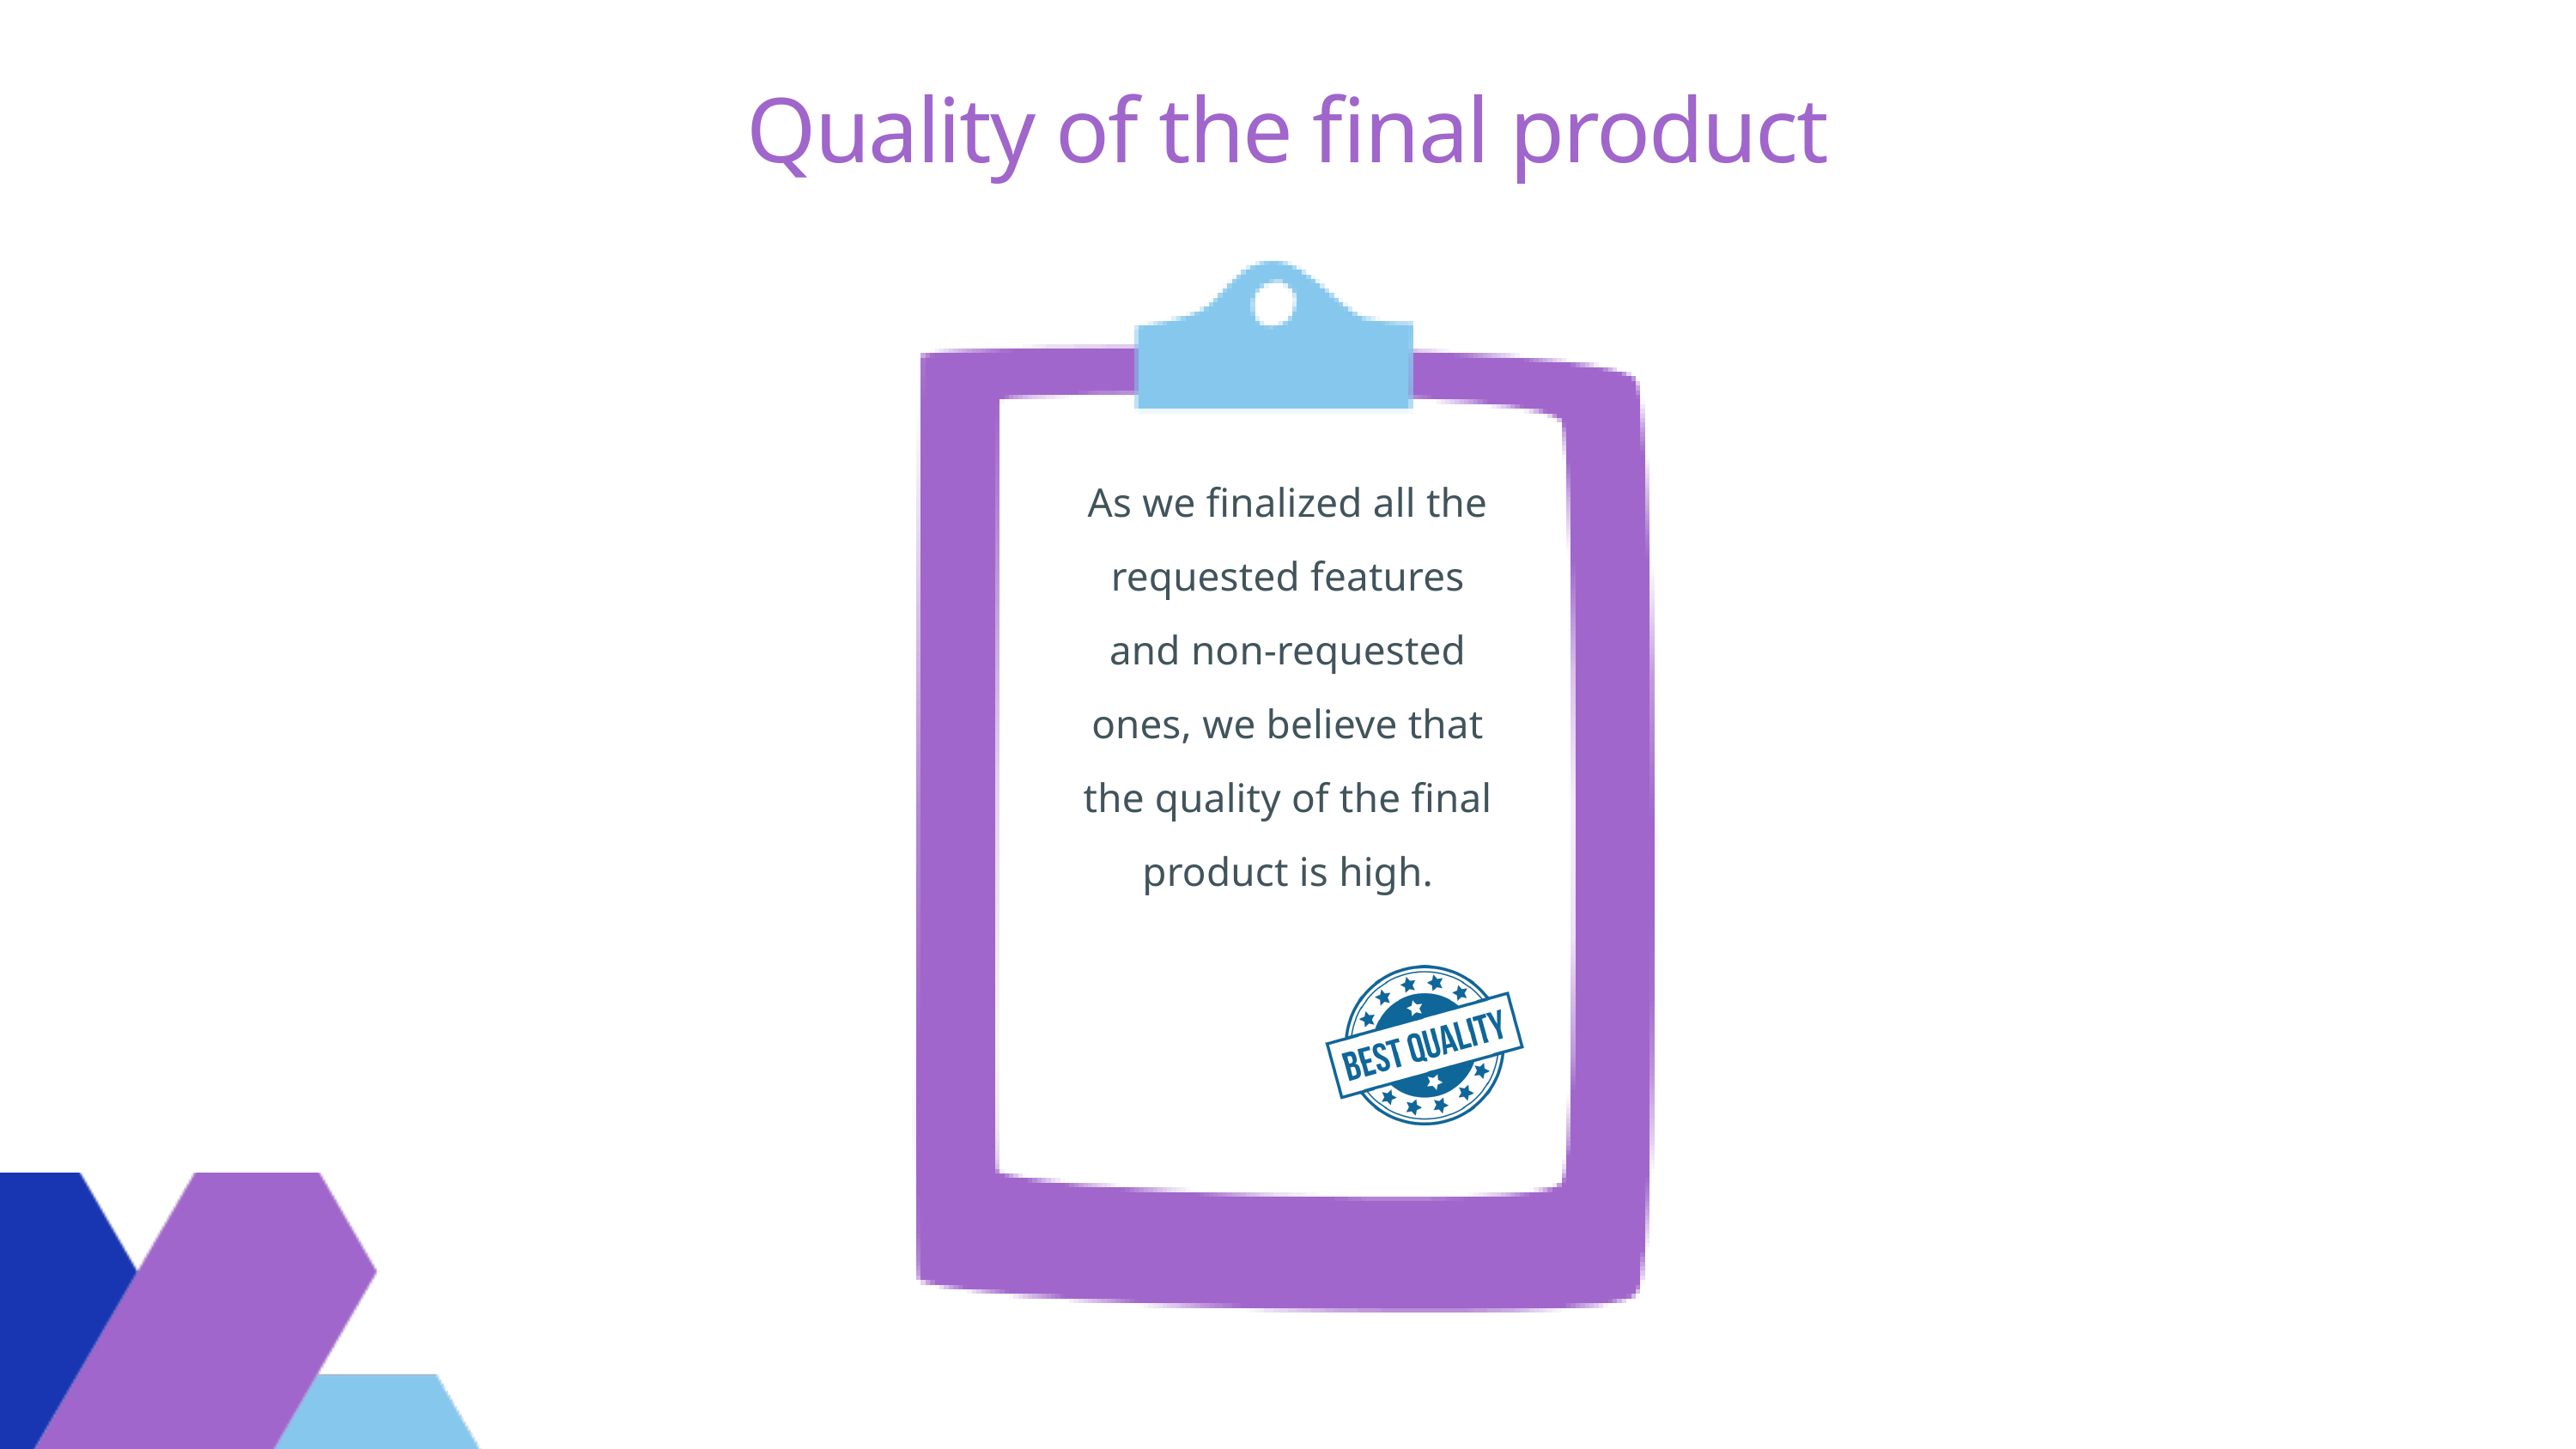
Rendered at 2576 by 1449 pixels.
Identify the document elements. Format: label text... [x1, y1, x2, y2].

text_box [1046, 414, 1530, 1026]
picture [912, 260, 1664, 1331]
picture [0, 1173, 497, 1449]
text_box Quality of the final product [0, 56, 2576, 181]
